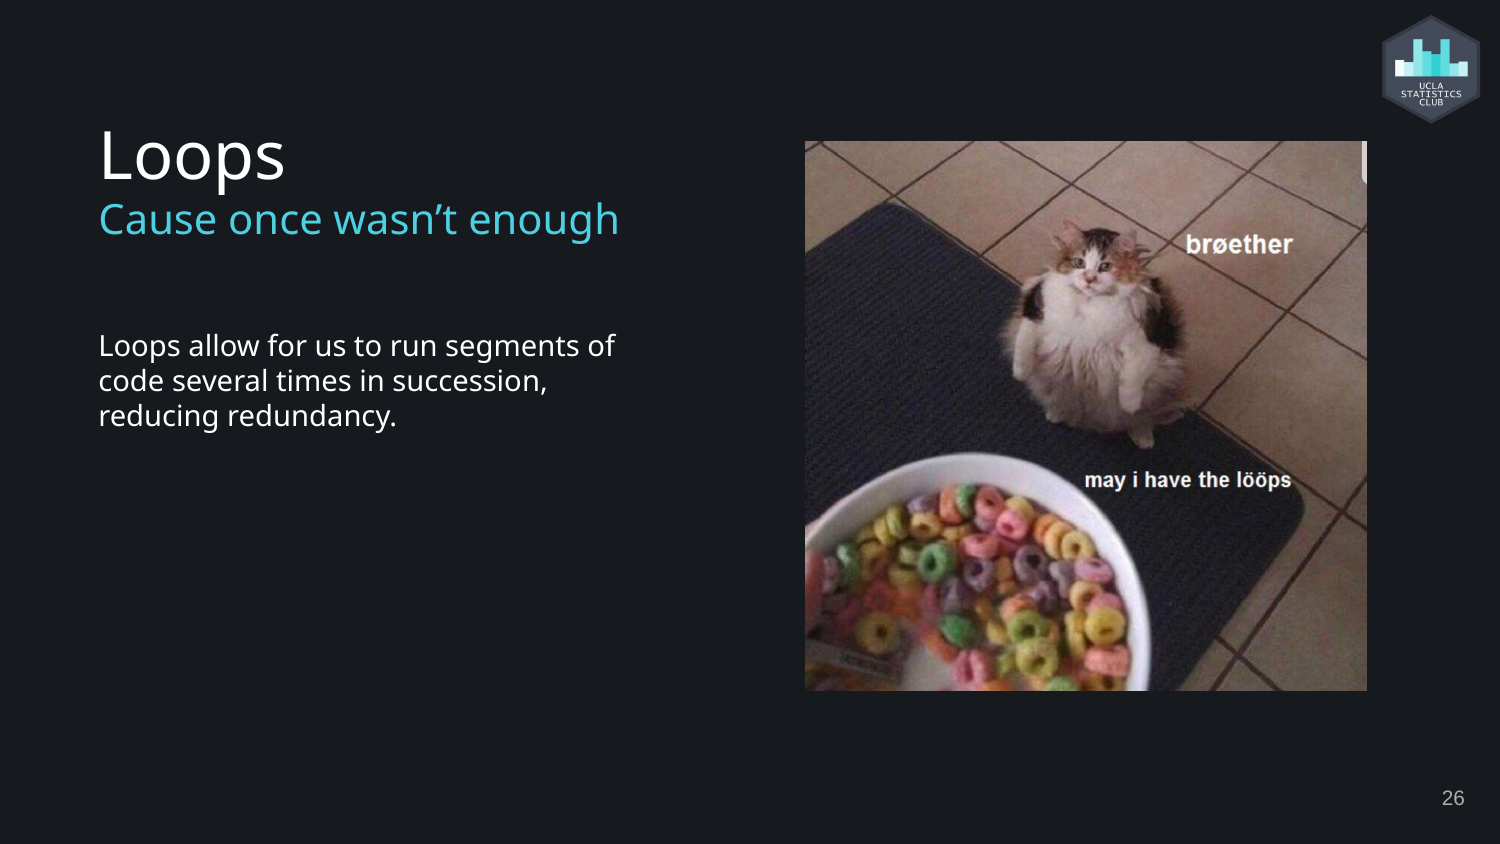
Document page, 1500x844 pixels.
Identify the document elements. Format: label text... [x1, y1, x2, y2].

picture [805, 140, 1367, 691]
text_box Cause once wasn’t enough [98, 193, 687, 254]
picture [1374, 12, 1488, 126]
slide_number ‹#› [1389, 764, 1480, 830]
text_box Loops [98, 112, 796, 194]
text_box Loops allow for us to run segments of code several times in succession, reducing redundancy. [98, 327, 618, 816]
